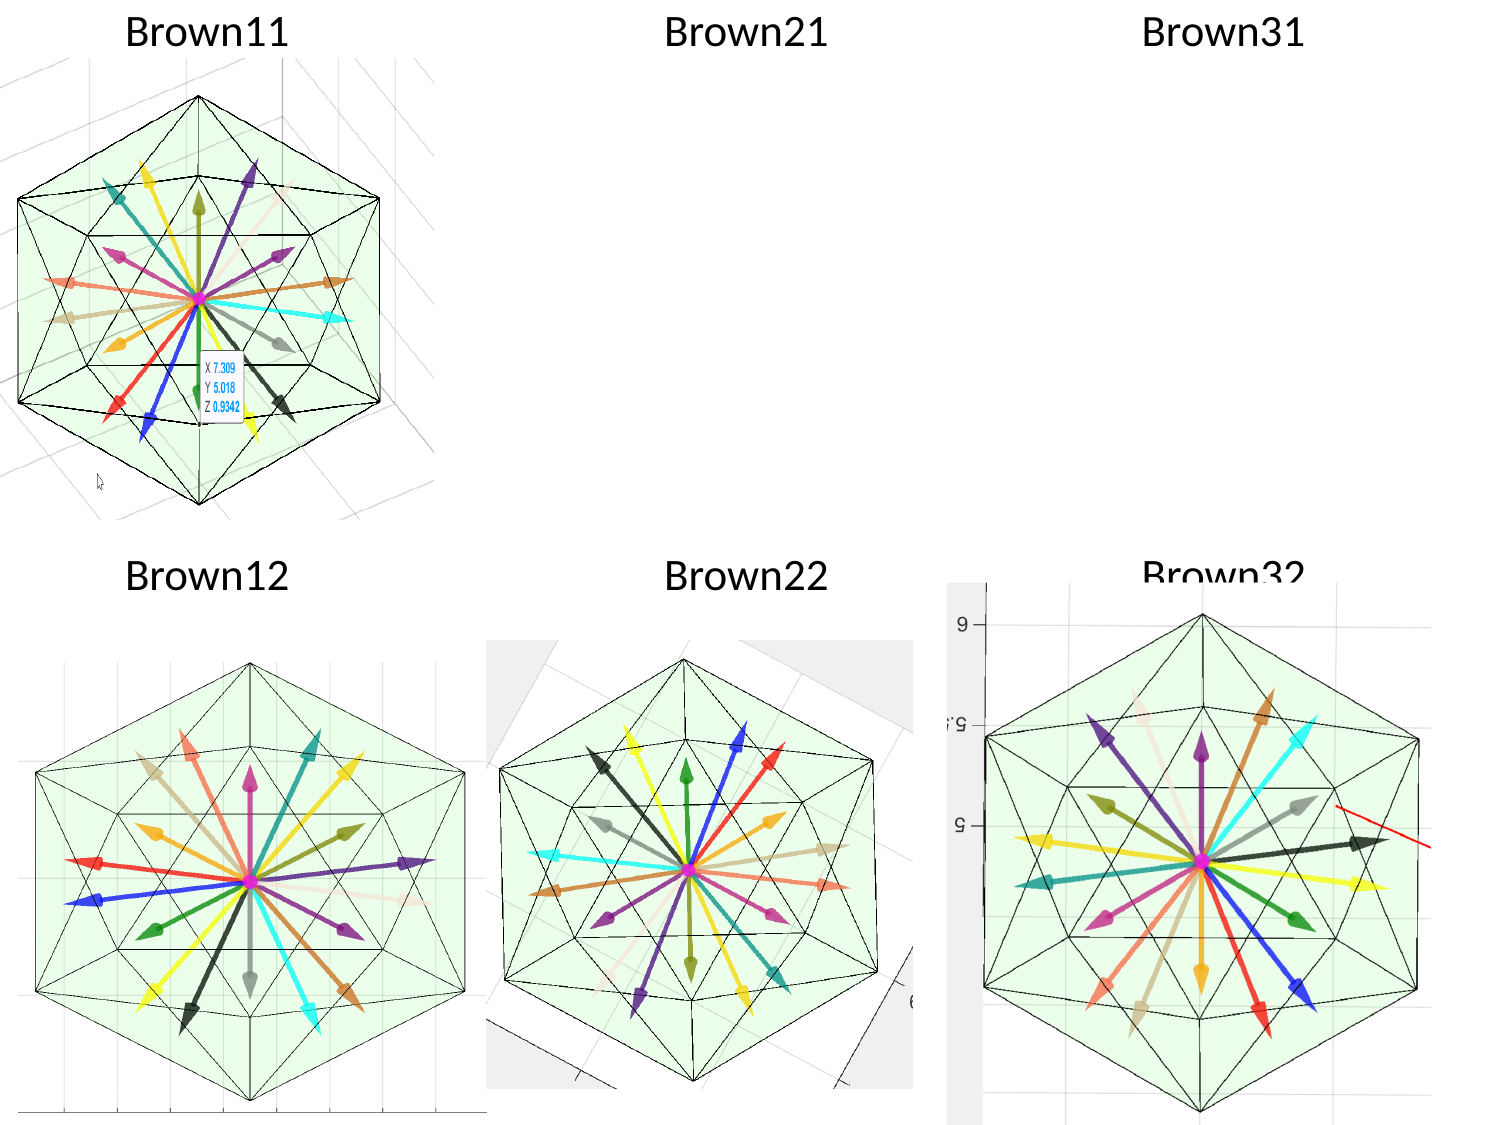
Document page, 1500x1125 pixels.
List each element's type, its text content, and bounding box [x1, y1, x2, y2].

text_box Brown32 [1126, 544, 1322, 582]
text_box Brown12 [109, 544, 305, 621]
text_box Brown11 [109, 0, 305, 58]
picture [946, 582, 1431, 1125]
picture [18, 640, 913, 1113]
picture [0, 58, 434, 520]
text_box Brown21 [649, 0, 844, 76]
text_box Brown31 [1126, 0, 1322, 76]
text_box Brown22 [649, 544, 844, 621]
